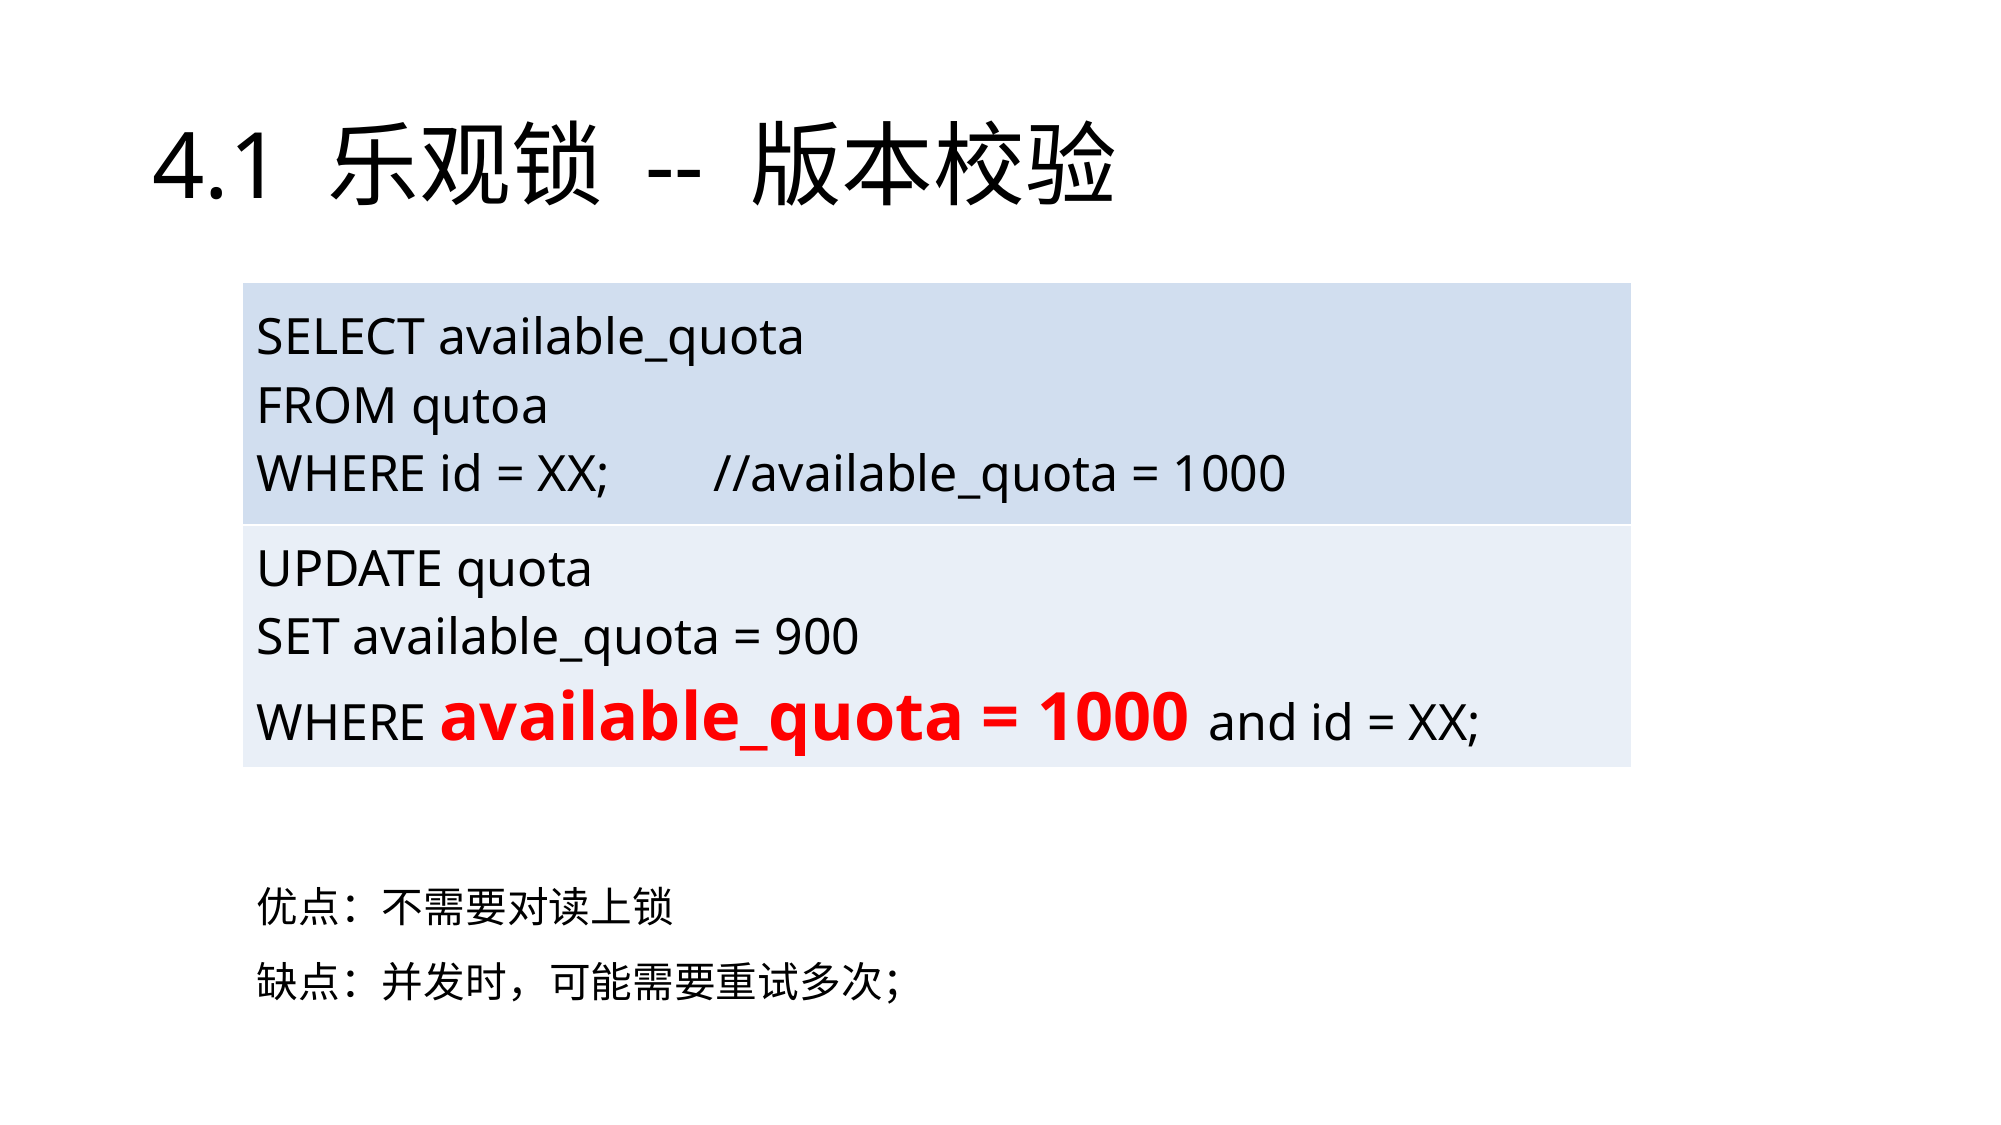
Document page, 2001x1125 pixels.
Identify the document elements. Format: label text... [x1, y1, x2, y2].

table_cell UPDATE quota SET available_quota = 900 WHERE available_quota = 1000 and id = XX; [243, 526, 1631, 767]
table_header SELECT available_quota FROM qutoa WHERE id = XX; //available_quota = 1000 [243, 283, 1631, 524]
title 4.1 乐观锁 -- 版本校验 [137, 59, 1863, 278]
text_box 优点：不需要对读上锁 缺点：并发时，可能需要重试多次； [241, 848, 1280, 1014]
